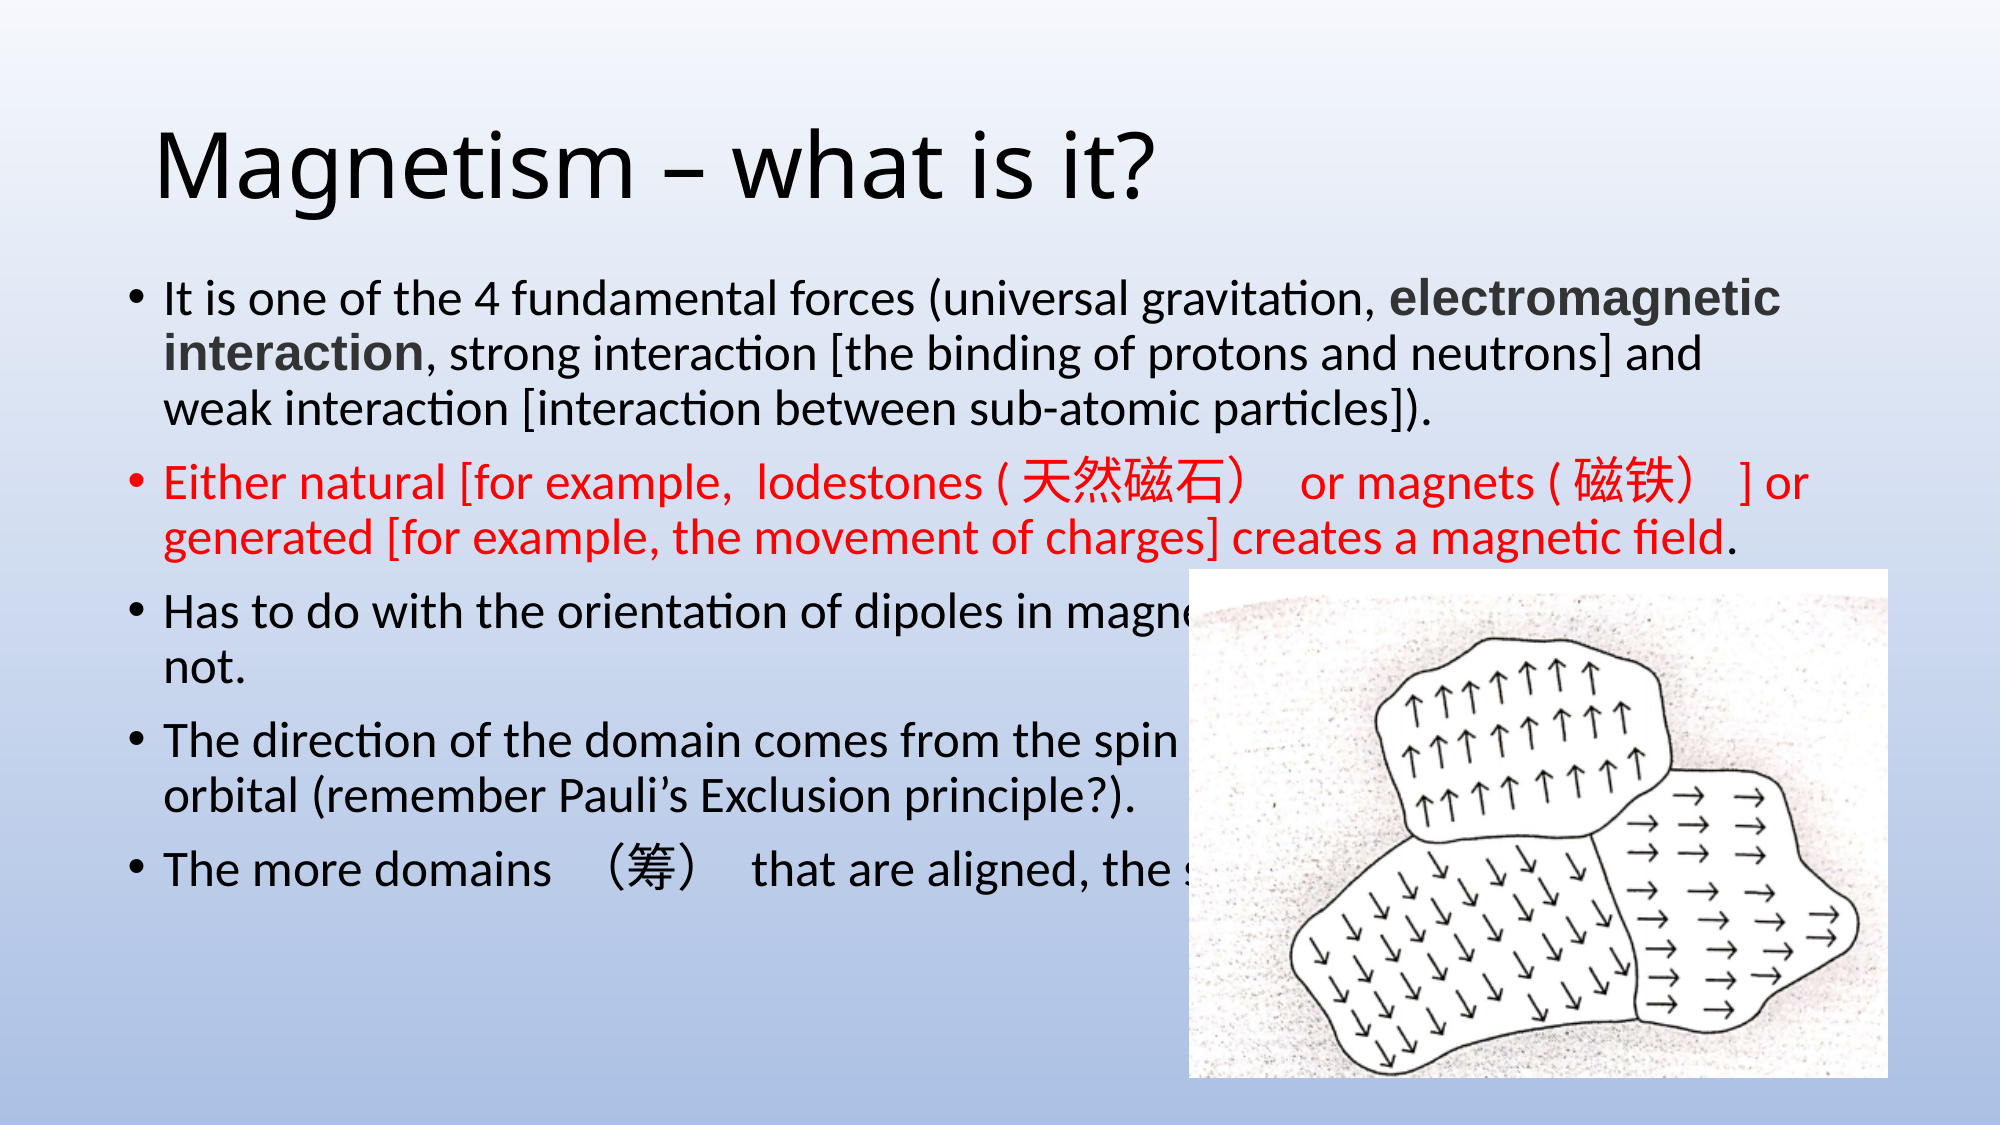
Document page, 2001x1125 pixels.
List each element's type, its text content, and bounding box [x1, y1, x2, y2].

list It is one of the 4 fundamental forces (universal gravitation, electromagnetic interaction, strong interaction [the binding of protons and neutrons] and weak interaction [interaction between sub-atomic particles]). Either natural [for example, lodestones (天然磁石） or magnets (磁铁）] or generated [for example, the movement of charges] creates a magnetic field. Has to do with the orientation of dipoles in magnetic domains being aligned or not. The direction of the domain comes from the spin of an unpaired electron in an orbital (remember Pauli’s Exclusion principle?). The more domains （筹） that are aligned, the stronger the magnetic field. [112, 263, 1838, 978]
picture [1189, 569, 1888, 1078]
title Magnetism – what is it? [137, 59, 1863, 278]
